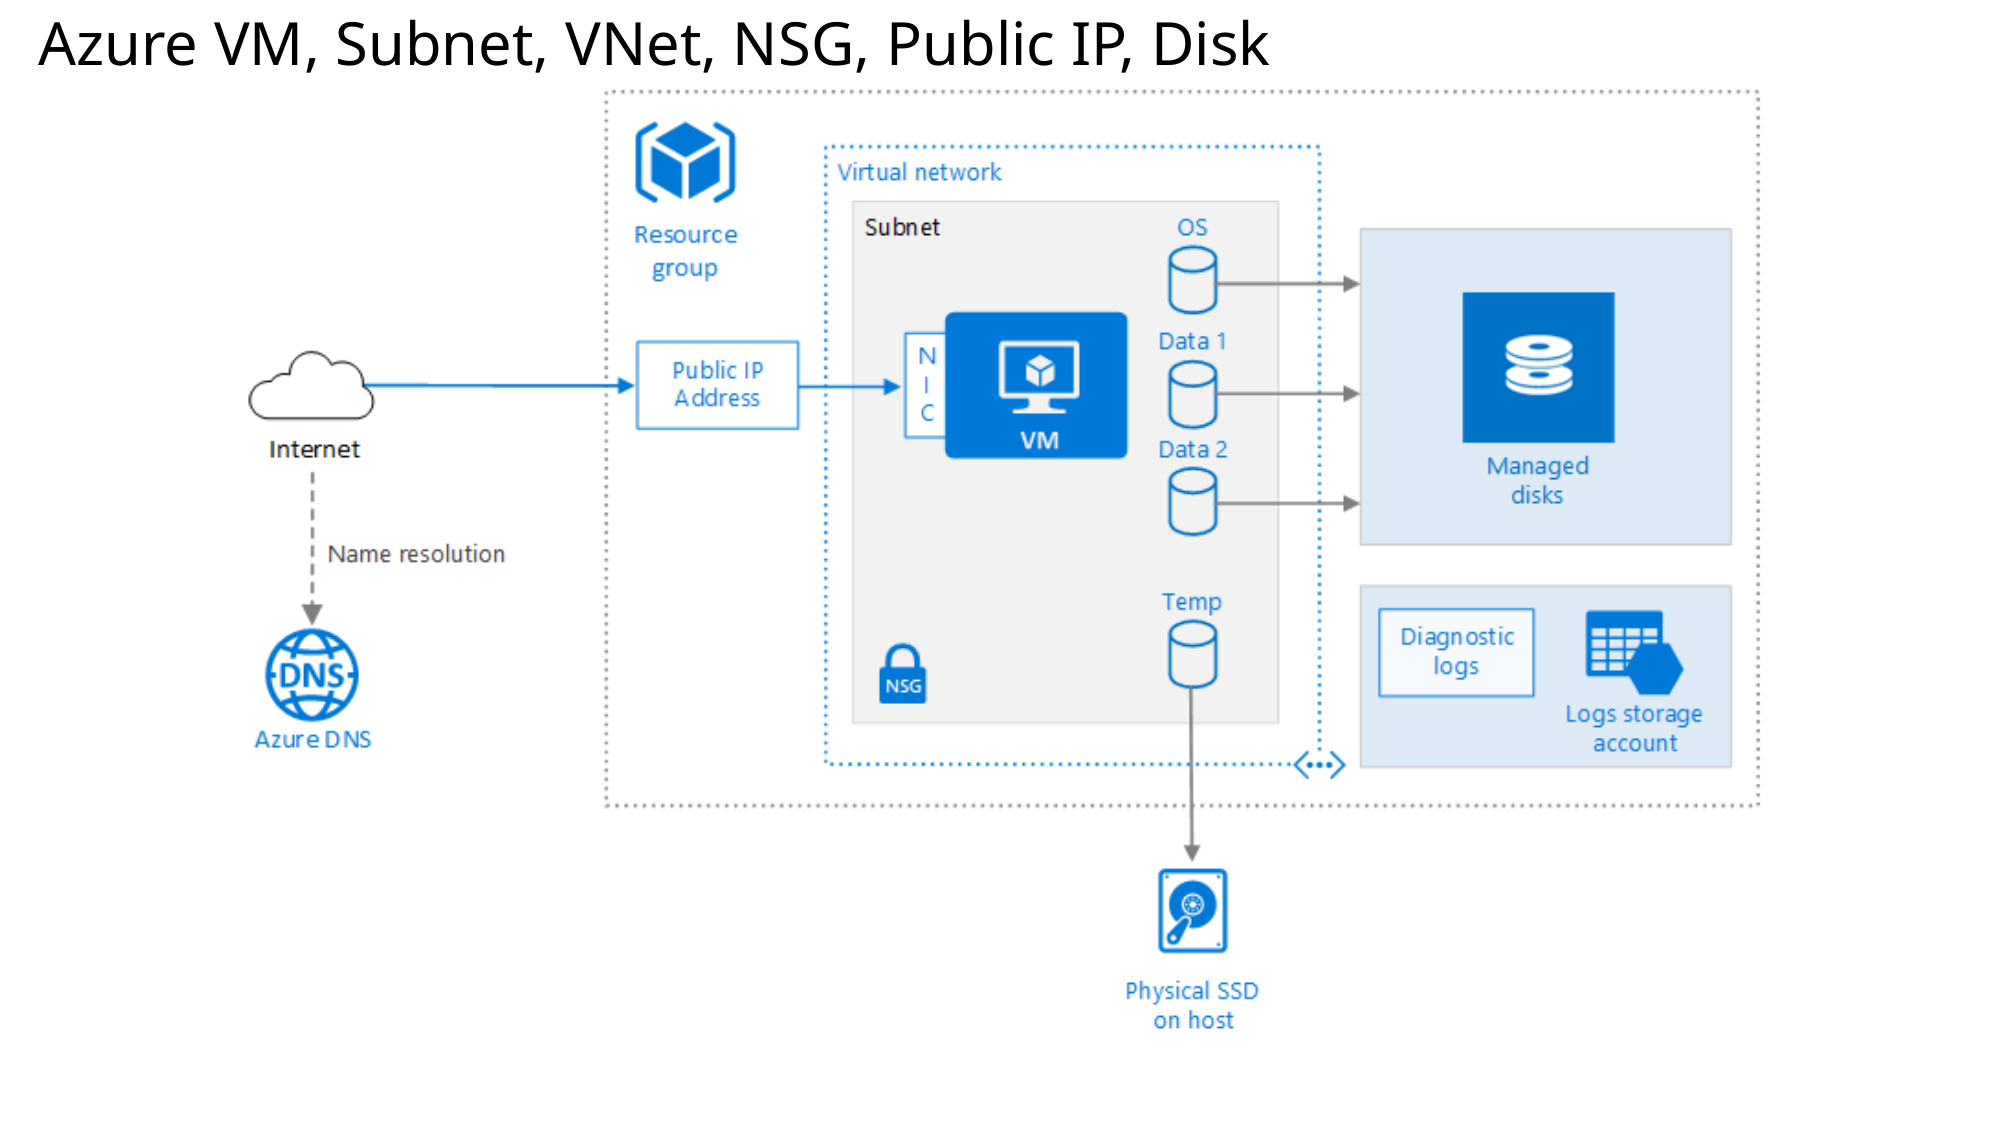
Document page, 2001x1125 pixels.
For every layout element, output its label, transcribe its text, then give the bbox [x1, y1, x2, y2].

title Azure VM, Subnet, VNet, NSG, Public IP, Disk [23, 6, 1977, 86]
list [237, 89, 1762, 1049]
